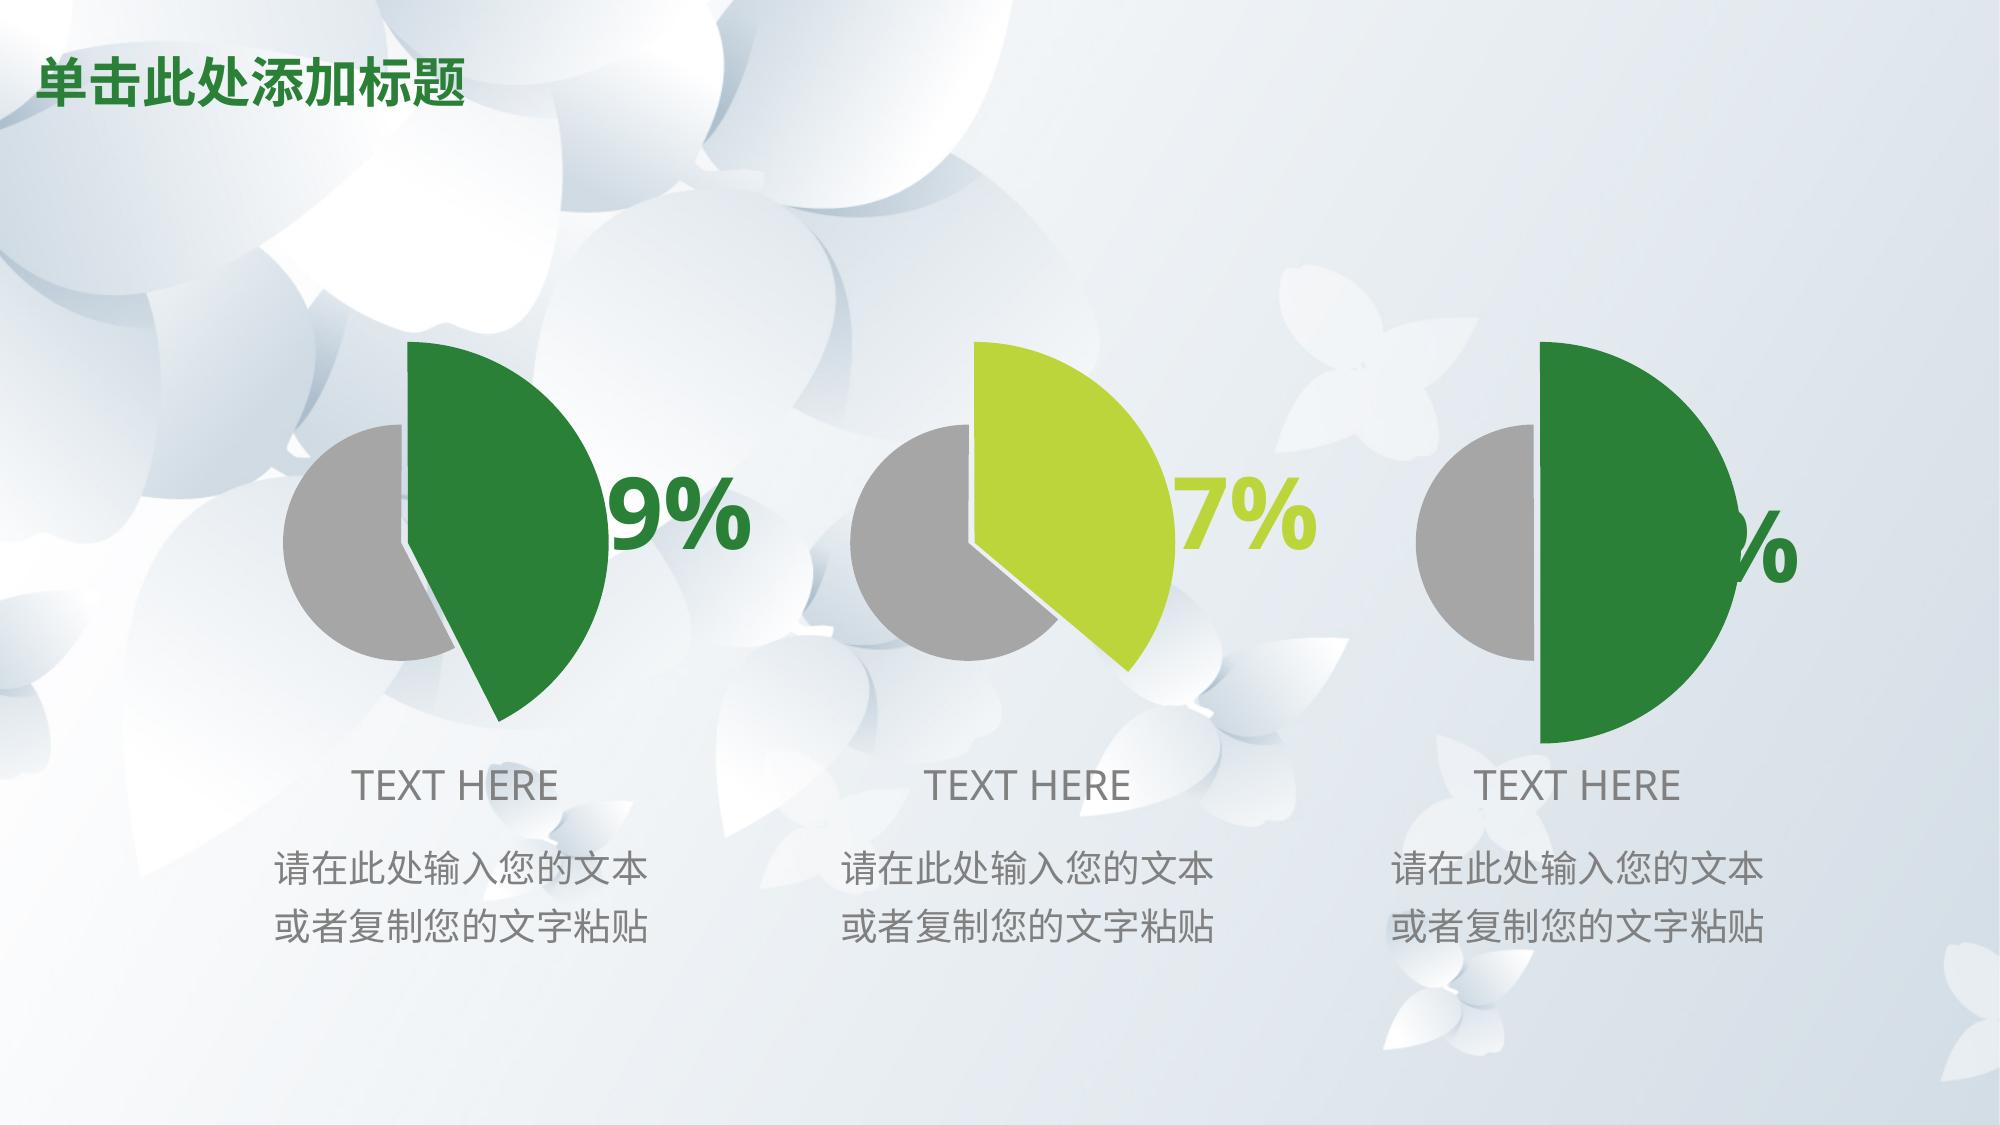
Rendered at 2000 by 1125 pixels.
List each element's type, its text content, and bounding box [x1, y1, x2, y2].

text_box TEXT HERE [832, 751, 1224, 817]
text_box 请在此处输入您的文本 或者复制您的文字粘贴 [1323, 823, 1832, 956]
text_box 50% [1581, 474, 1817, 610]
text_box [407, 341, 607, 723]
title 单击此处添加标题 [19, 40, 1820, 121]
text_box [1015, 577, 1174, 673]
text_box [1415, 423, 1535, 662]
text_box TEXT HERE [259, 751, 651, 817]
text_box [1539, 341, 1731, 745]
text_box 请在此处输入您的文本 或者复制您的文字粘贴 [773, 823, 1282, 956]
text_box [973, 341, 1149, 576]
text_box 40.9% [448, 441, 769, 577]
text_box [849, 423, 1059, 662]
picture [0, 0, 2000, 1125]
text_box 请在此处输入您的文本 或者复制您的文字粘贴 [207, 823, 715, 956]
text_box TEXT HERE [1382, 751, 1774, 817]
text_box [282, 423, 456, 662]
text_box 37.7% [1014, 441, 1336, 577]
